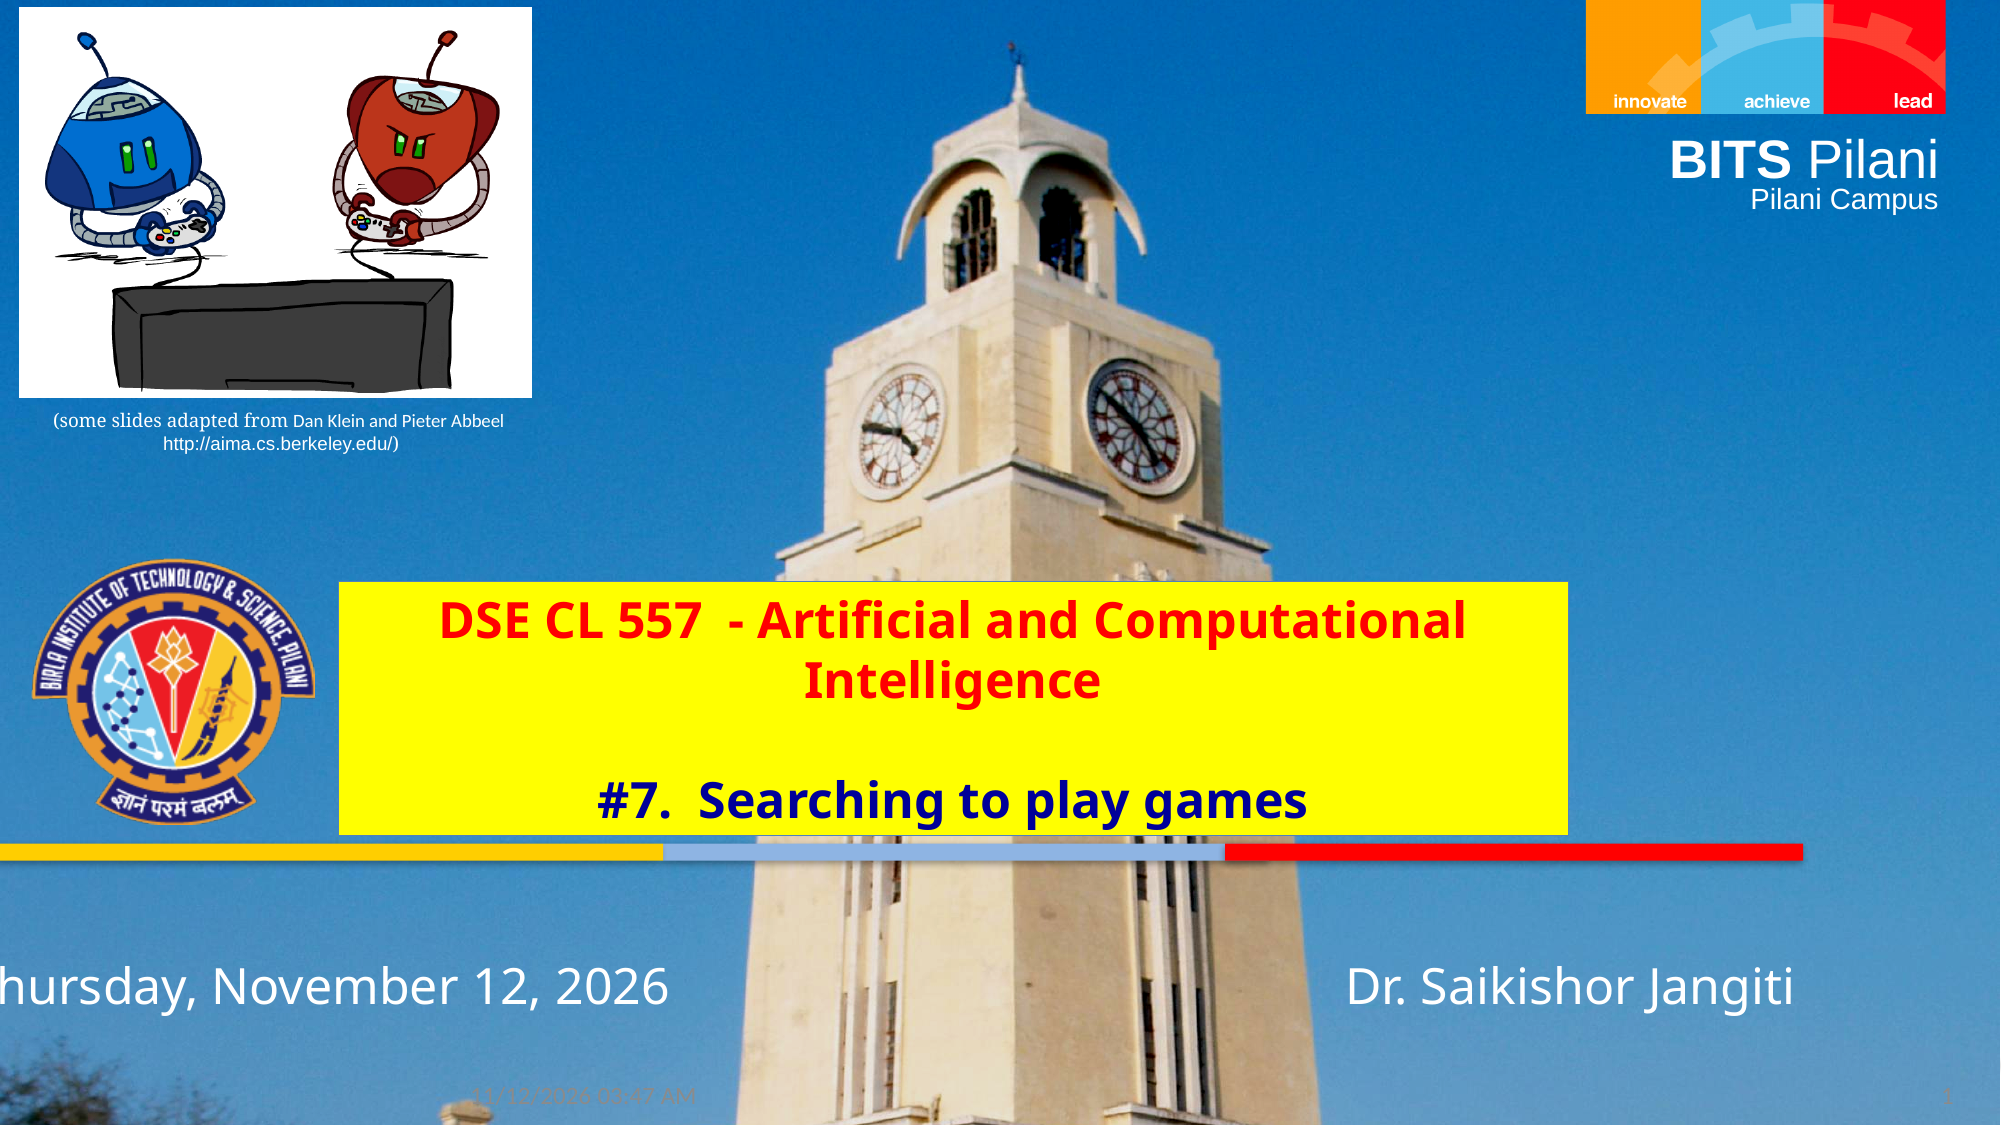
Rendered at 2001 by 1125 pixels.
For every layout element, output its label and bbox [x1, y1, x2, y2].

text_box [1652, 116, 1957, 224]
picture [0, 0, 2000, 1125]
text_box [0, 558, 1804, 862]
